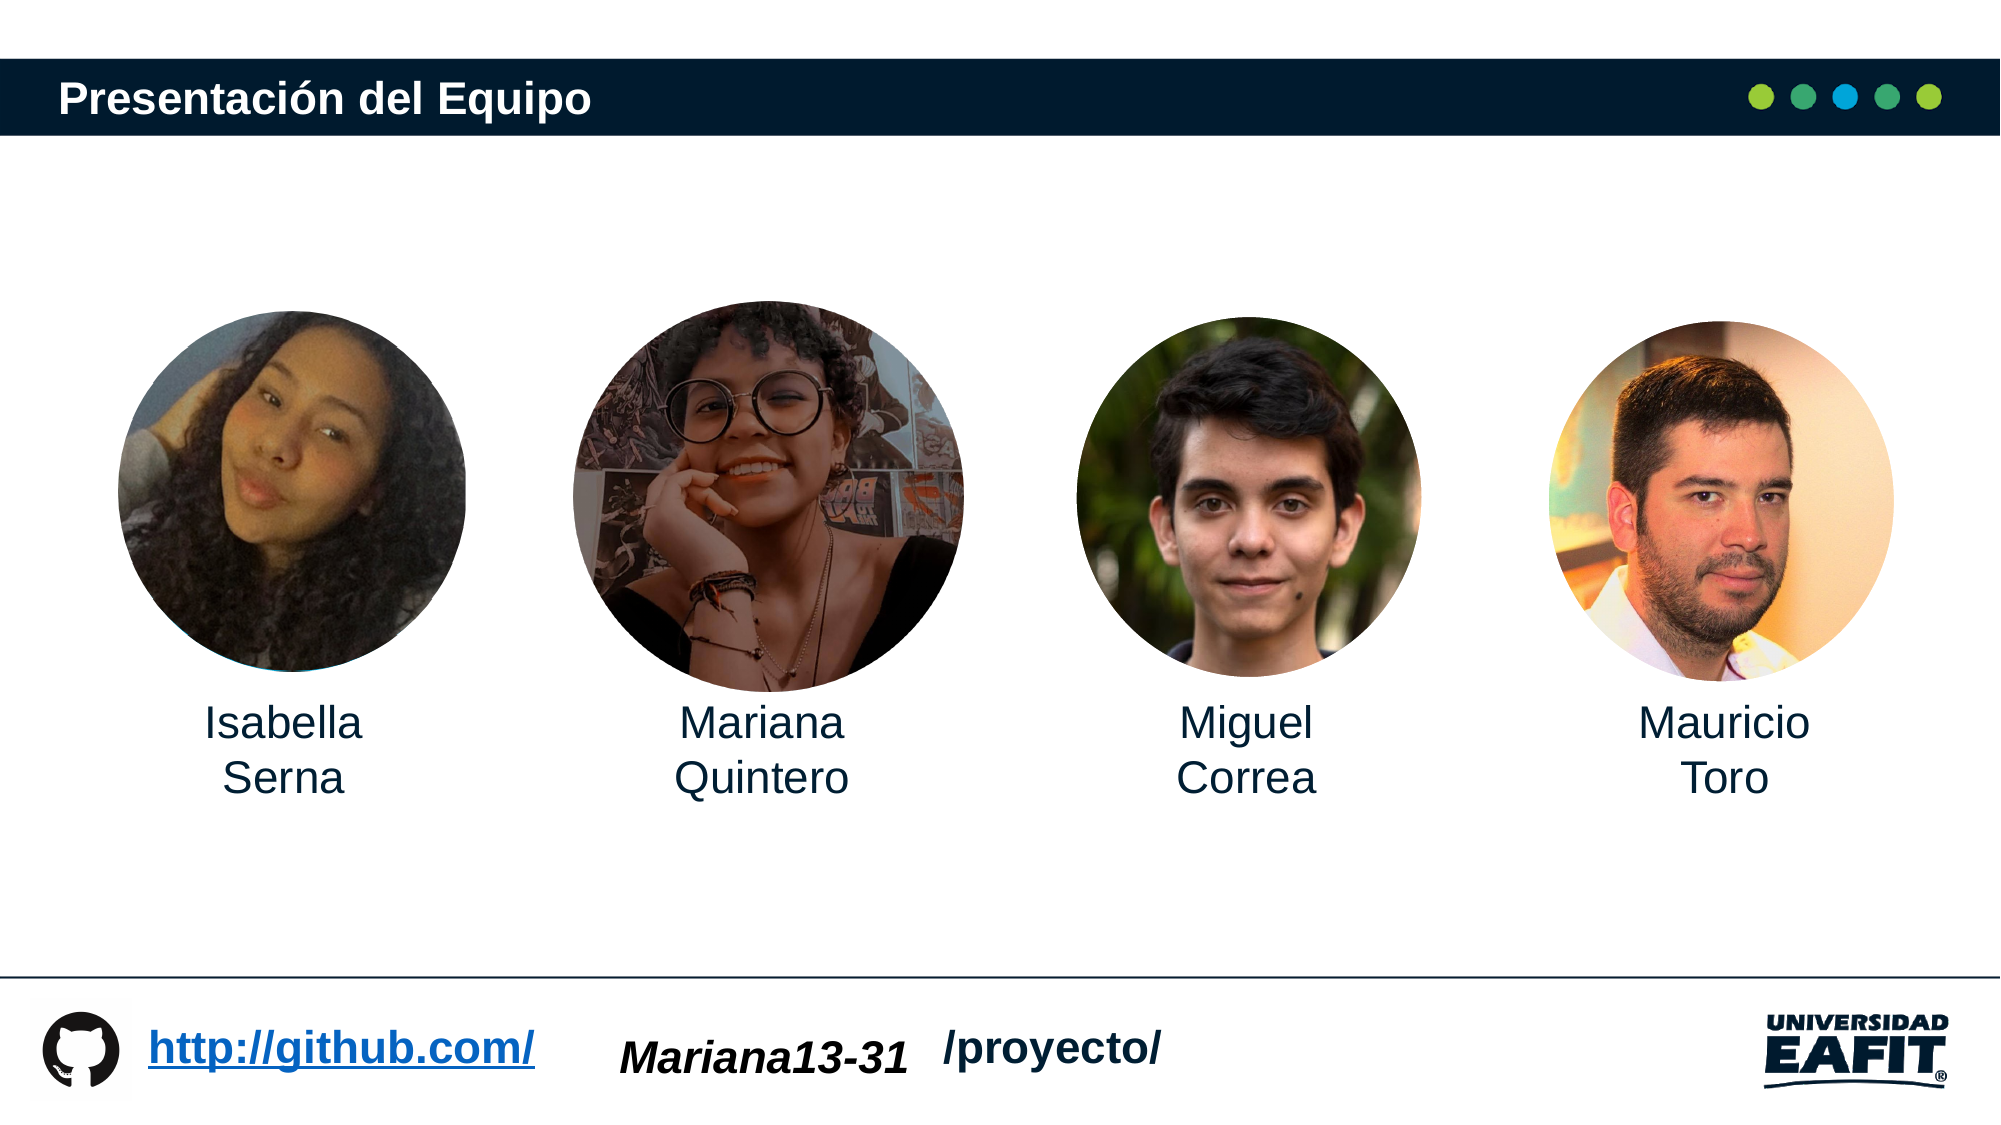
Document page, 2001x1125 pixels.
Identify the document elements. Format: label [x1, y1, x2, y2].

picture [0, 0, 2000, 1125]
text_box [1484, 269, 1951, 721]
